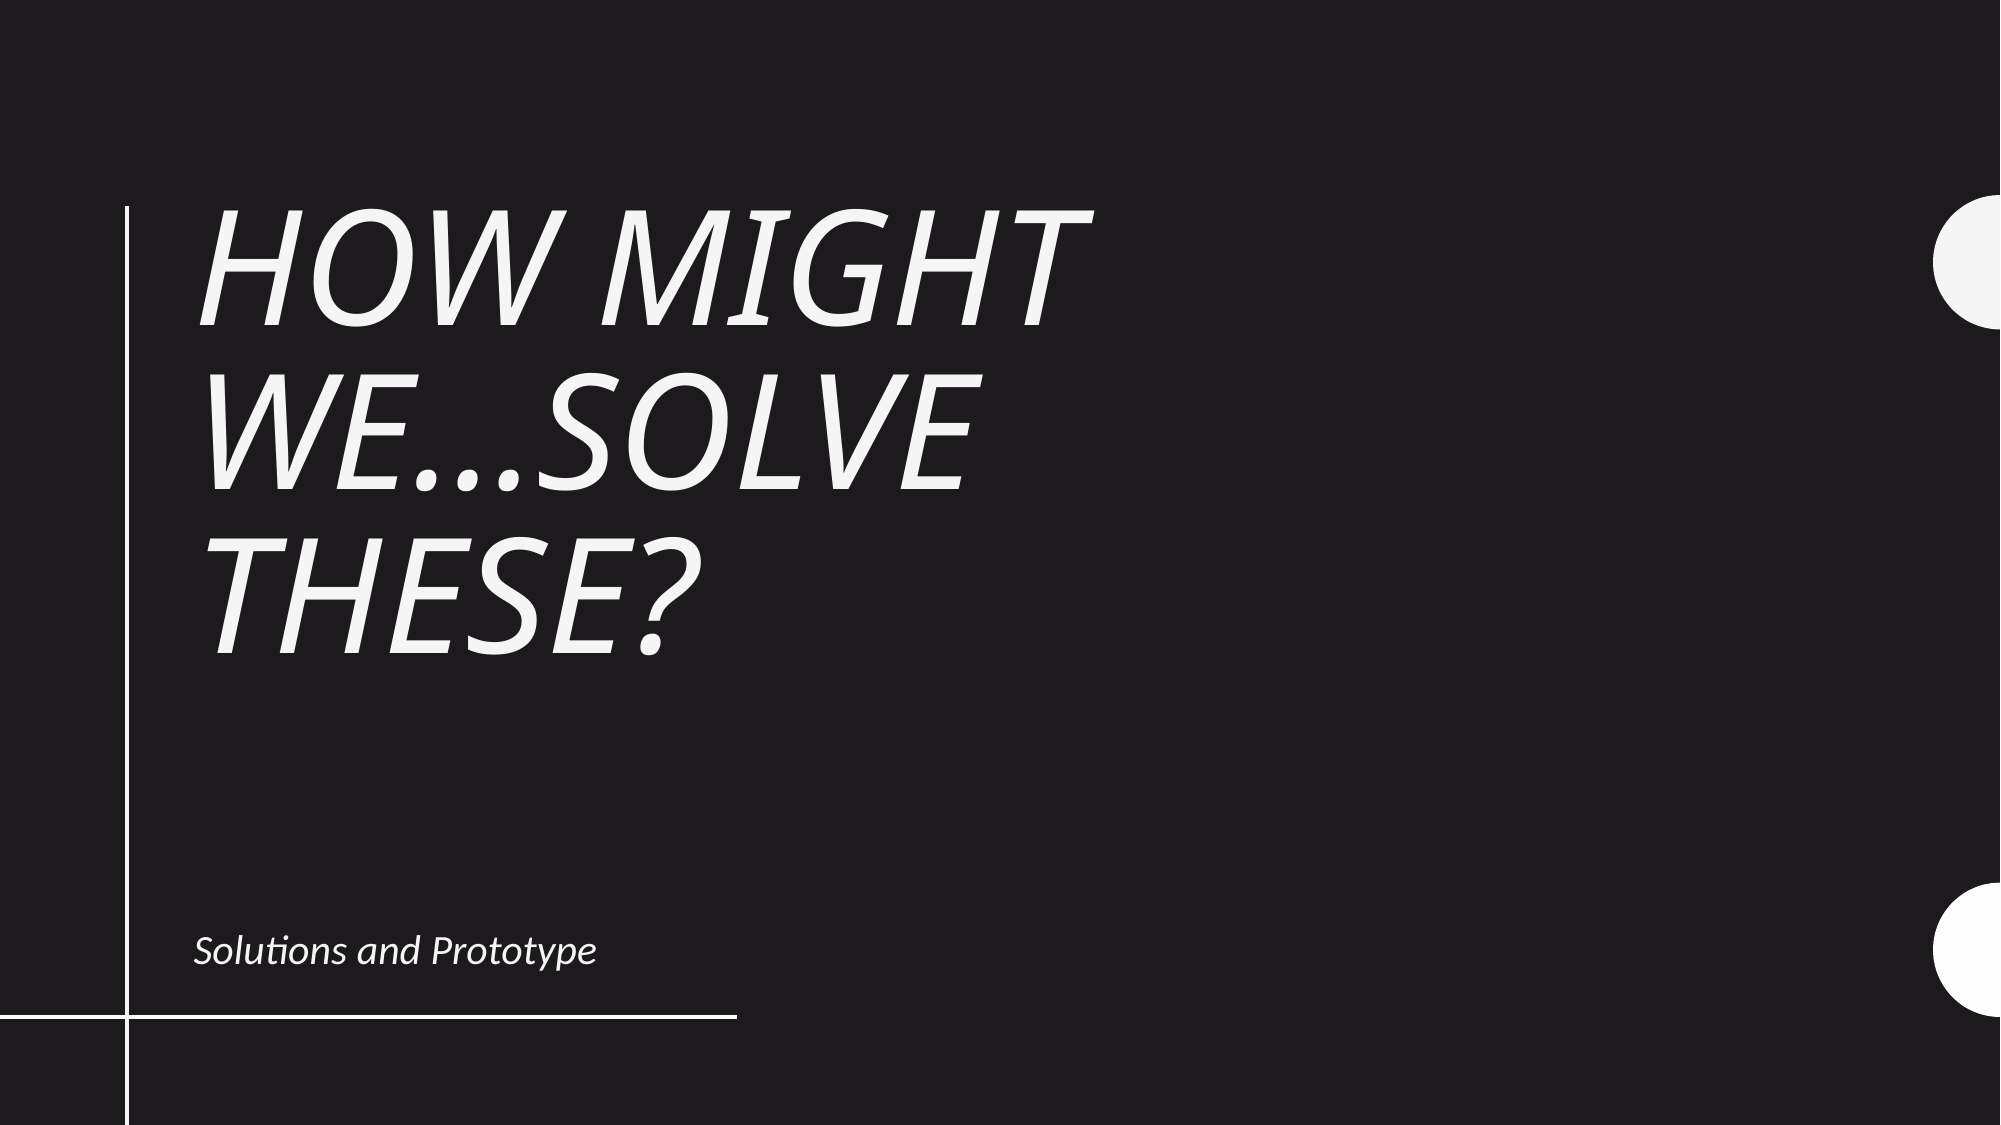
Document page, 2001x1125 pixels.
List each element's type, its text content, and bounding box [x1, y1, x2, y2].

subtitle Solutions and Prototype [178, 908, 1333, 1025]
title HOW MIGHT WE…SOLVE THESE? [178, 187, 1333, 888]
